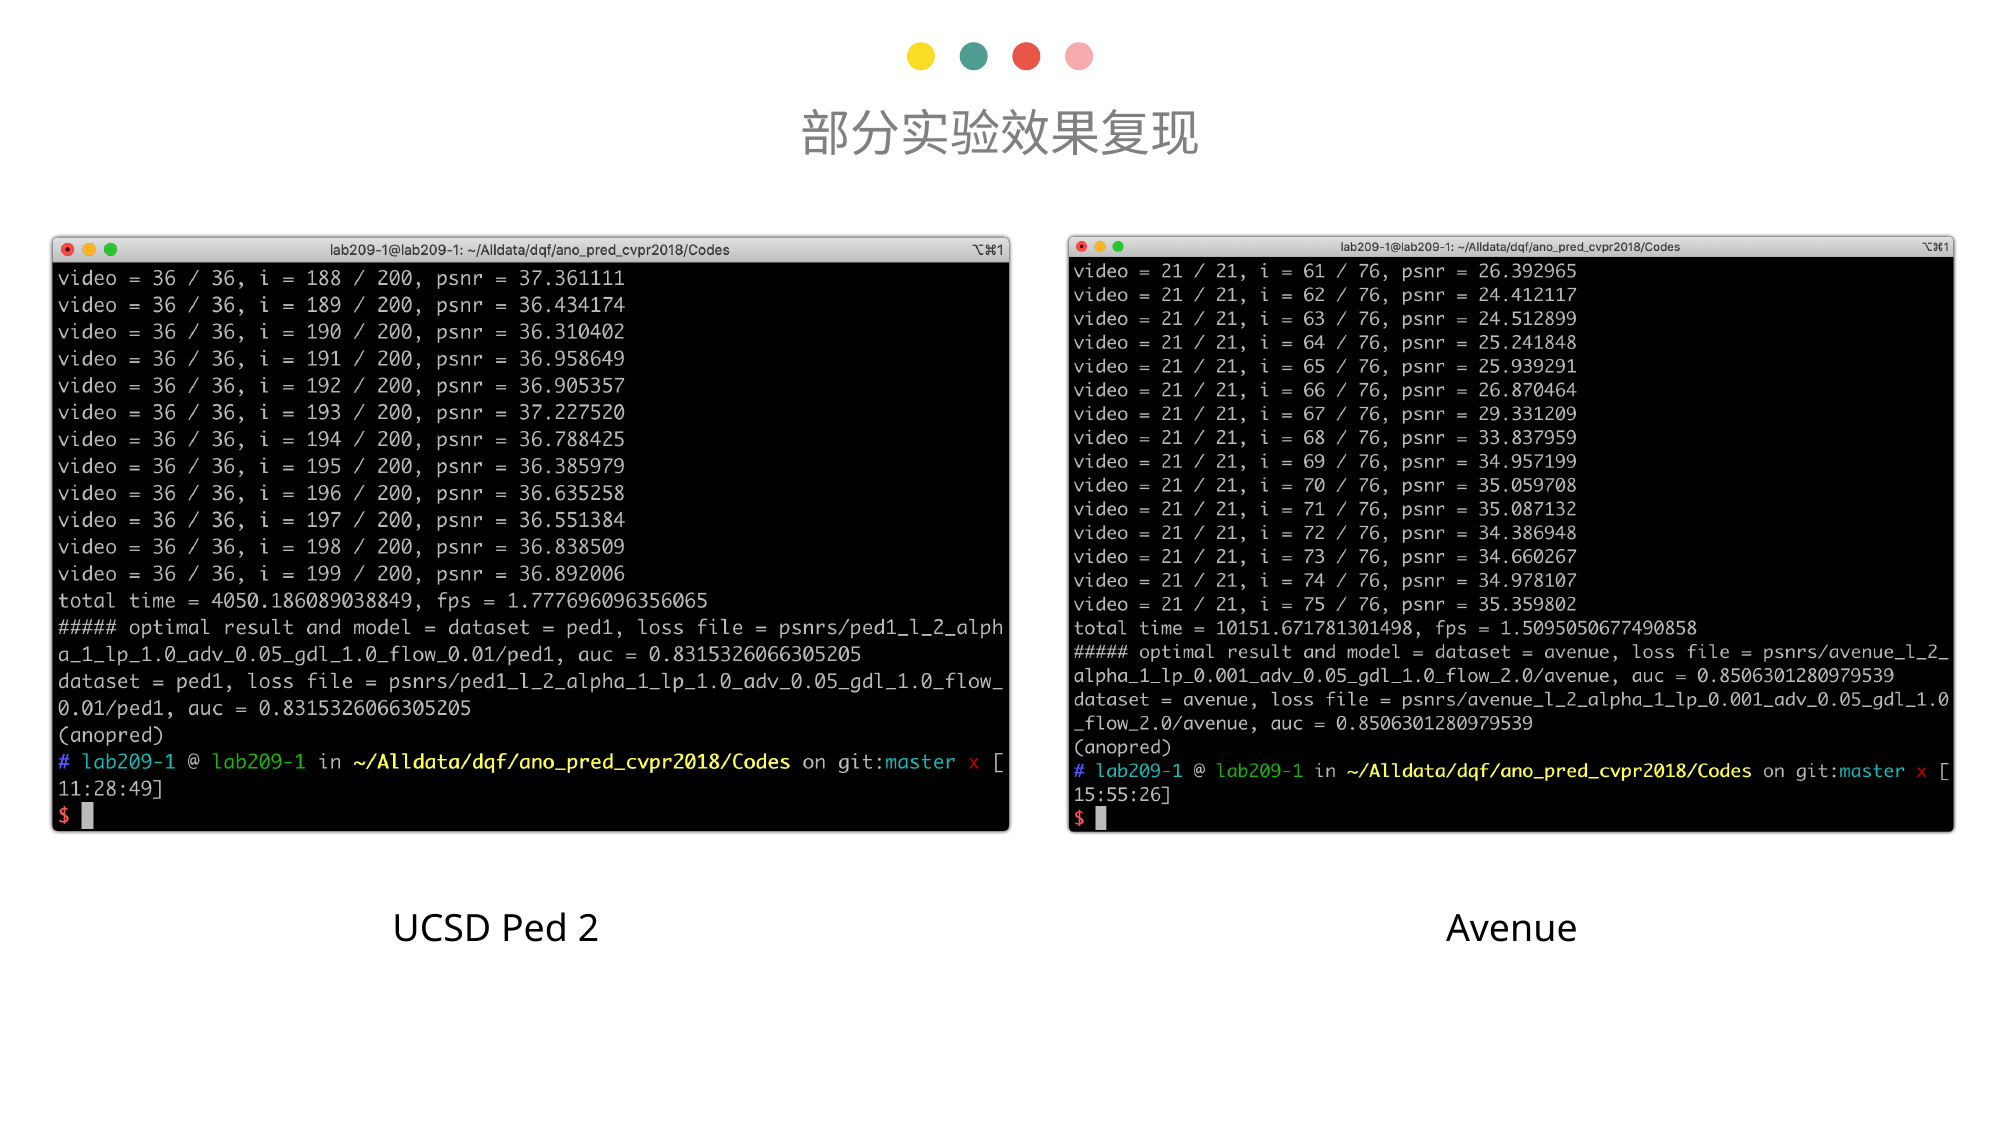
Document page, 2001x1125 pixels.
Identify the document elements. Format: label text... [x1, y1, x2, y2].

picture [47, 233, 1013, 835]
text_box Avenue [1431, 896, 1601, 957]
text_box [906, 42, 1093, 71]
text_box 部分实验效果复现 [754, 94, 1245, 170]
text_box UCSD Ped 2 [377, 896, 628, 957]
picture [1065, 233, 1957, 835]
